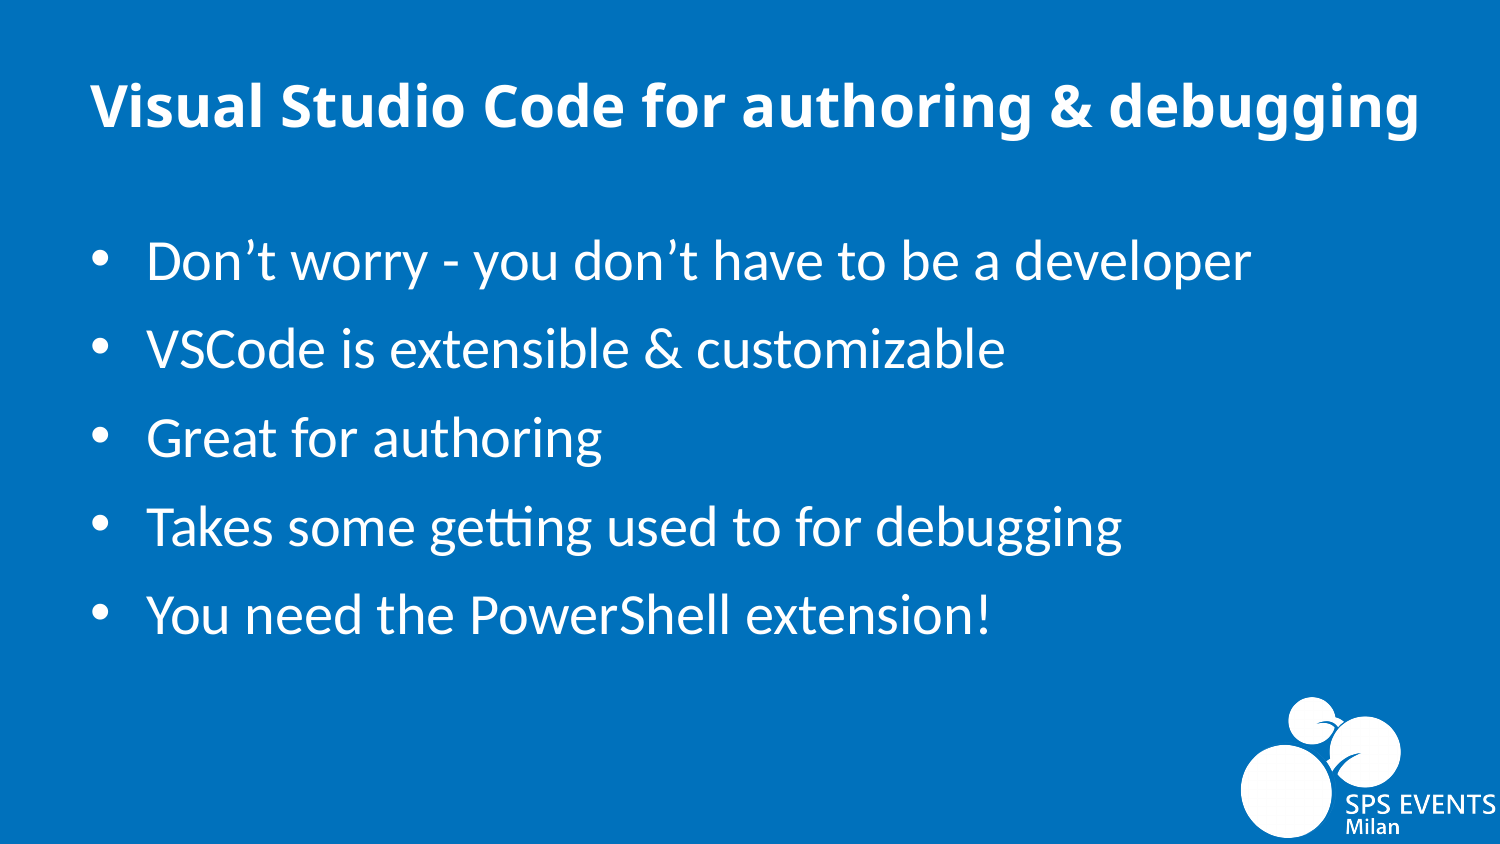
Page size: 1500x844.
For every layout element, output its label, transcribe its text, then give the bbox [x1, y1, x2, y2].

list Don’t worry - you don’t have to be a developer VSCode is extensible & customizable Great for authoring Takes some getting used to for debugging You need the PowerShell extension! [75, 207, 1484, 820]
title Visual Studio Code for authoring & debugging [75, 33, 1500, 175]
picture [1239, 693, 1500, 842]
